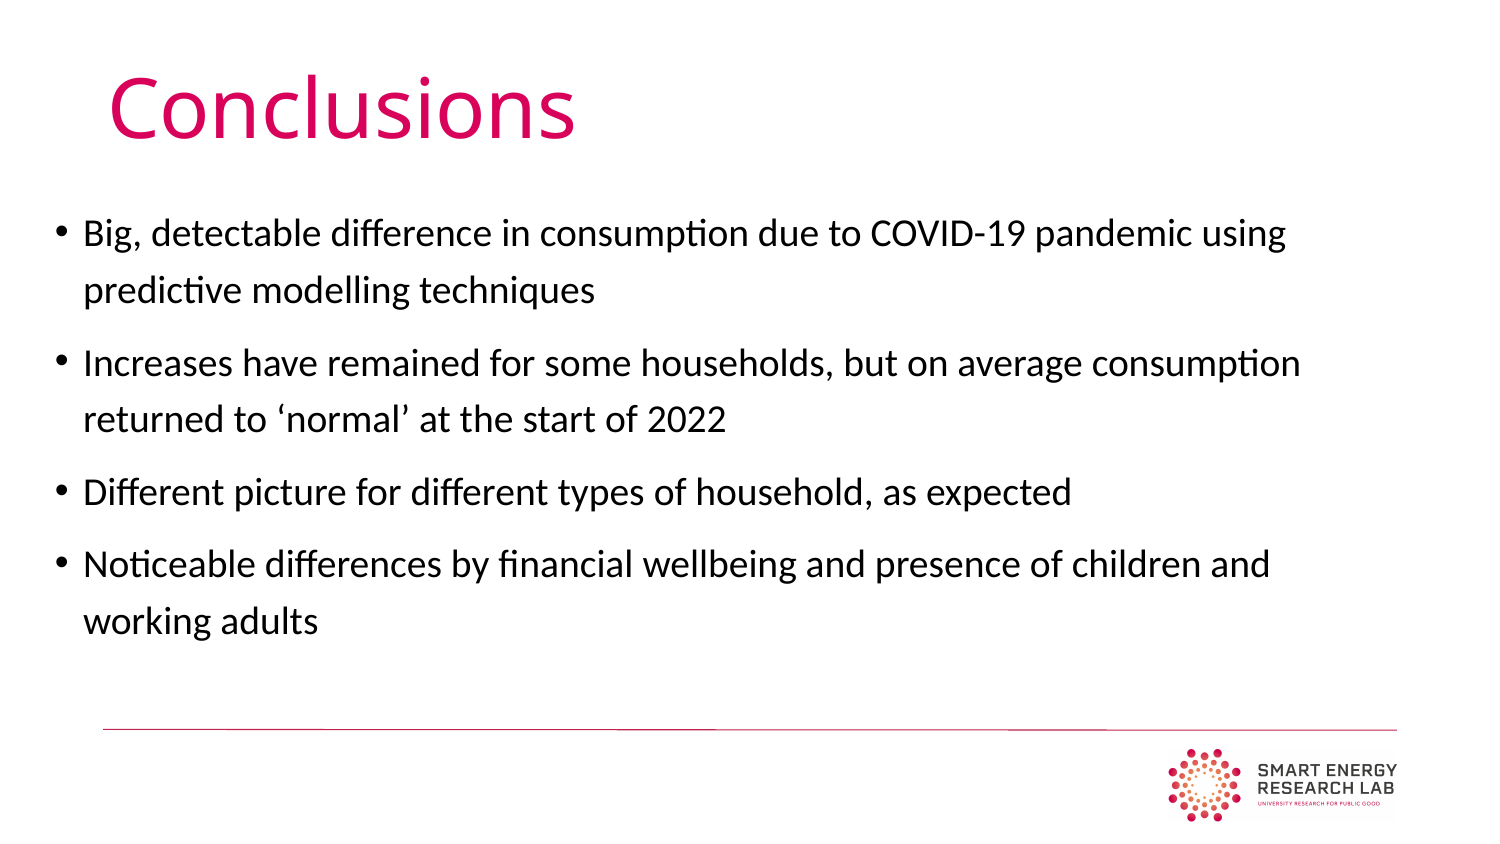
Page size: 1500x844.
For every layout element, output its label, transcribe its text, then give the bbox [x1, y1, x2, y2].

picture [1168, 749, 1397, 822]
list Big, detectable difference in consumption due to COVID-19 pandemic using predictive modelling techniques Increases have remained for some households, but on average consumption returned to ‘normal’ at the start of 2022 Different picture for different types of household, as expected Noticeable differences by financial wellbeing and presence of children and working adults [40, 190, 1405, 739]
text_box Conclusions [92, 47, 1384, 163]
